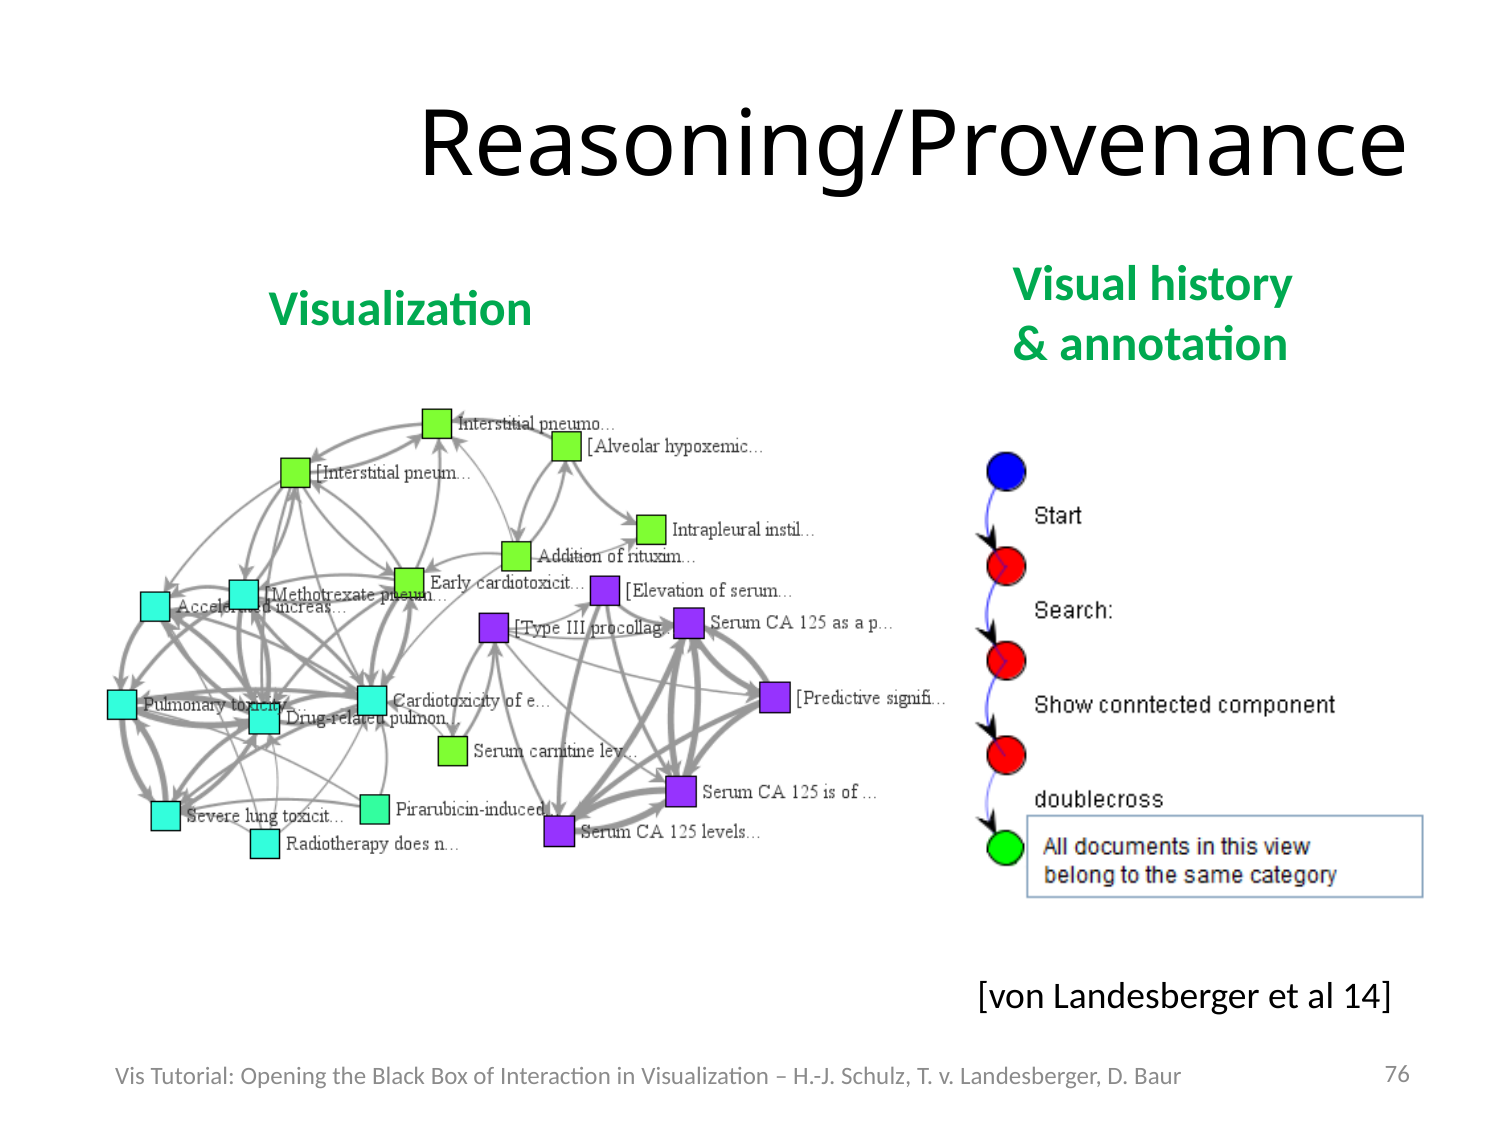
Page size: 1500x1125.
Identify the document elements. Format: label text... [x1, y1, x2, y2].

slide_number 76 [1074, 1042, 1425, 1103]
picture [29, 361, 1441, 907]
footer Vis Tutorial: Opening the Black Box of Interaction in Visualization – H.-J. Schulz, T. v. Landesberger, D. Baur [76, 1046, 1074, 1103]
text_box Visual history & annotation [998, 243, 1500, 439]
title Reasoning/Provenance [75, 45, 1425, 233]
text_box Visualization [253, 267, 963, 343]
text_box [von Landesberger et al 14] [962, 964, 1459, 1024]
